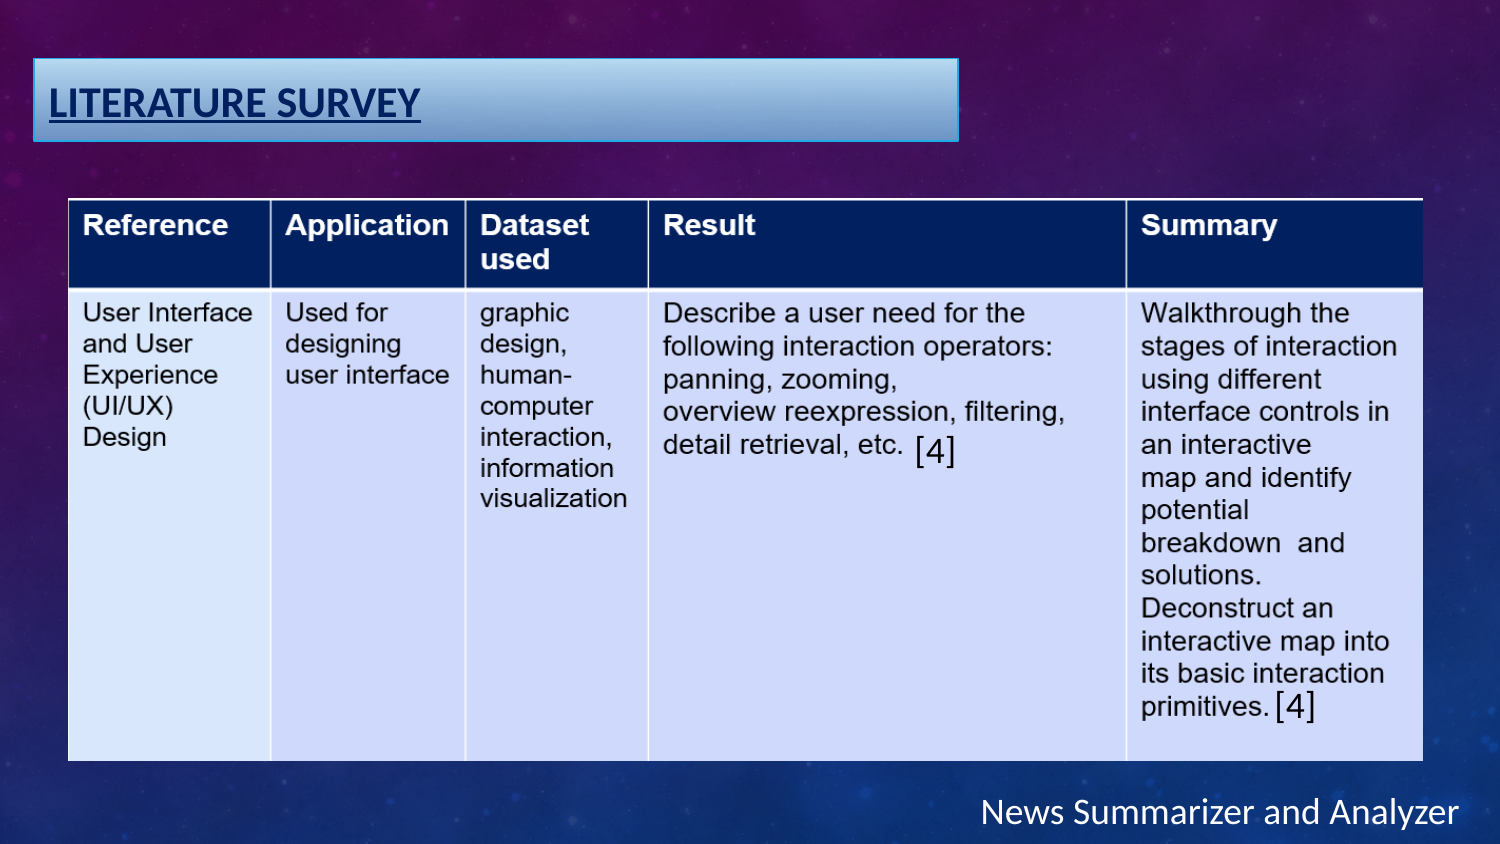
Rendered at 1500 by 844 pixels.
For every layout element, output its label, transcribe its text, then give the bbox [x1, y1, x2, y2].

picture [0, 0, 1500, 844]
text_box News Summarizer and Analyzer [965, 771, 1500, 844]
text_box LIterature sURVEY [33, 58, 959, 142]
